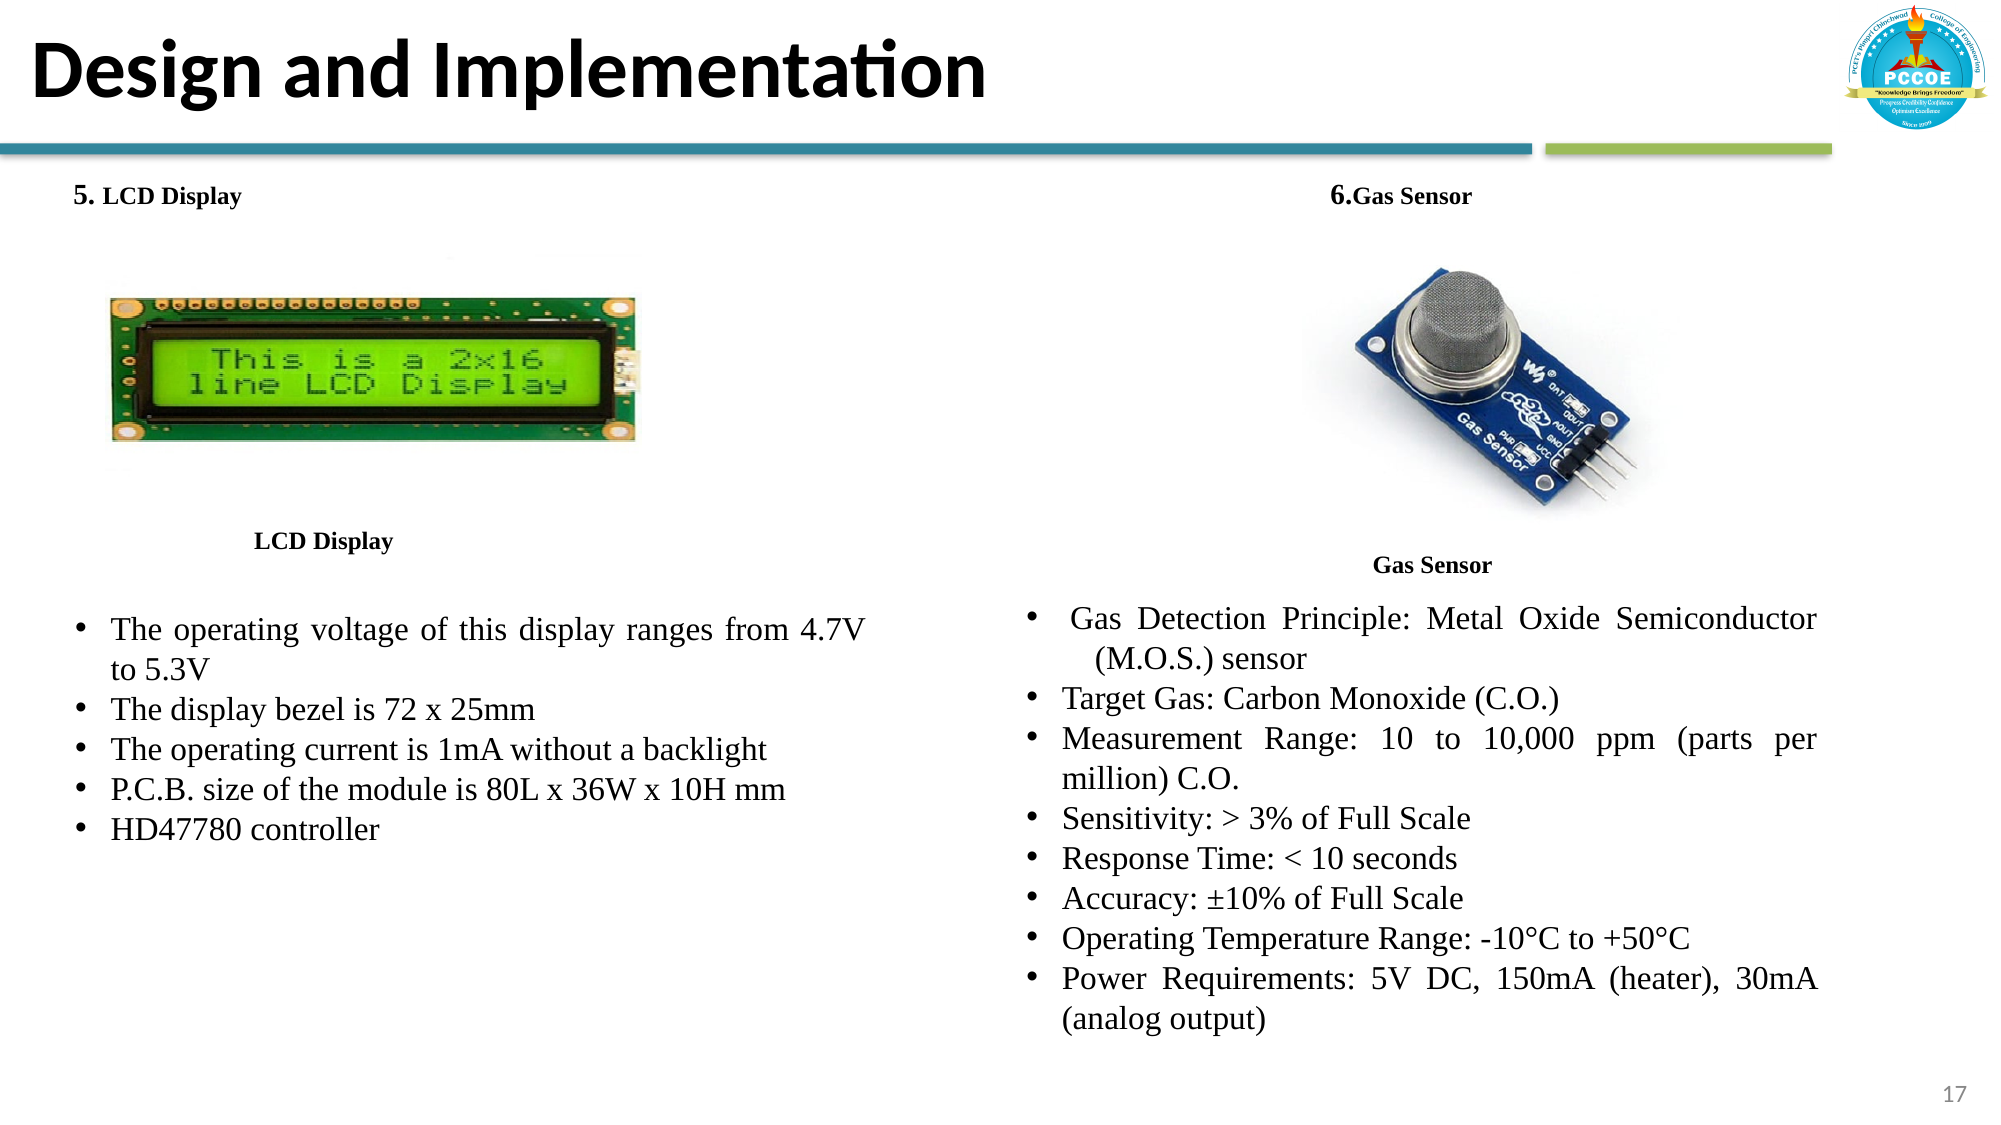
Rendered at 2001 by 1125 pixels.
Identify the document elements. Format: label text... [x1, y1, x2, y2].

text_box 5. LCD Display [0, 165, 372, 246]
text_box Gas Sensor [1357, 536, 1808, 587]
picture [104, 243, 643, 491]
text_box 6.Gas Sensor [1219, 165, 1602, 246]
picture [1302, 242, 1689, 533]
slide_number 17 [1834, 1070, 1983, 1116]
text_box LCD Display [239, 516, 509, 562]
text_box The operating voltage of this display ranges from 4.7V to 5.3V The display bezel is 72 x 25mm The operating current is 1mA without a backlight P.C.B. size of the module is 80L x 36W x 10H mm HD47780 controller [60, 599, 883, 895]
title Design and Implementation [16, 11, 1832, 130]
text_box Gas Detection Principle: Metal Oxide Semiconductor (M.O.S.) sensor Target Gas: Carbon Monoxide (C.O.) Measurement Range: 10 to 10,000 ppm (parts per million) C.O. Sensitivity: > 3% of Full Scale Response Time: < 10 seconds Accuracy: ±10% of Full Scale Operating Temperature Range: -10°C to +50°C Power Requirements: 5V DC, 150mA (heater), 30mA (analog output) [1011, 589, 1834, 1123]
picture [1839, 3, 1994, 132]
